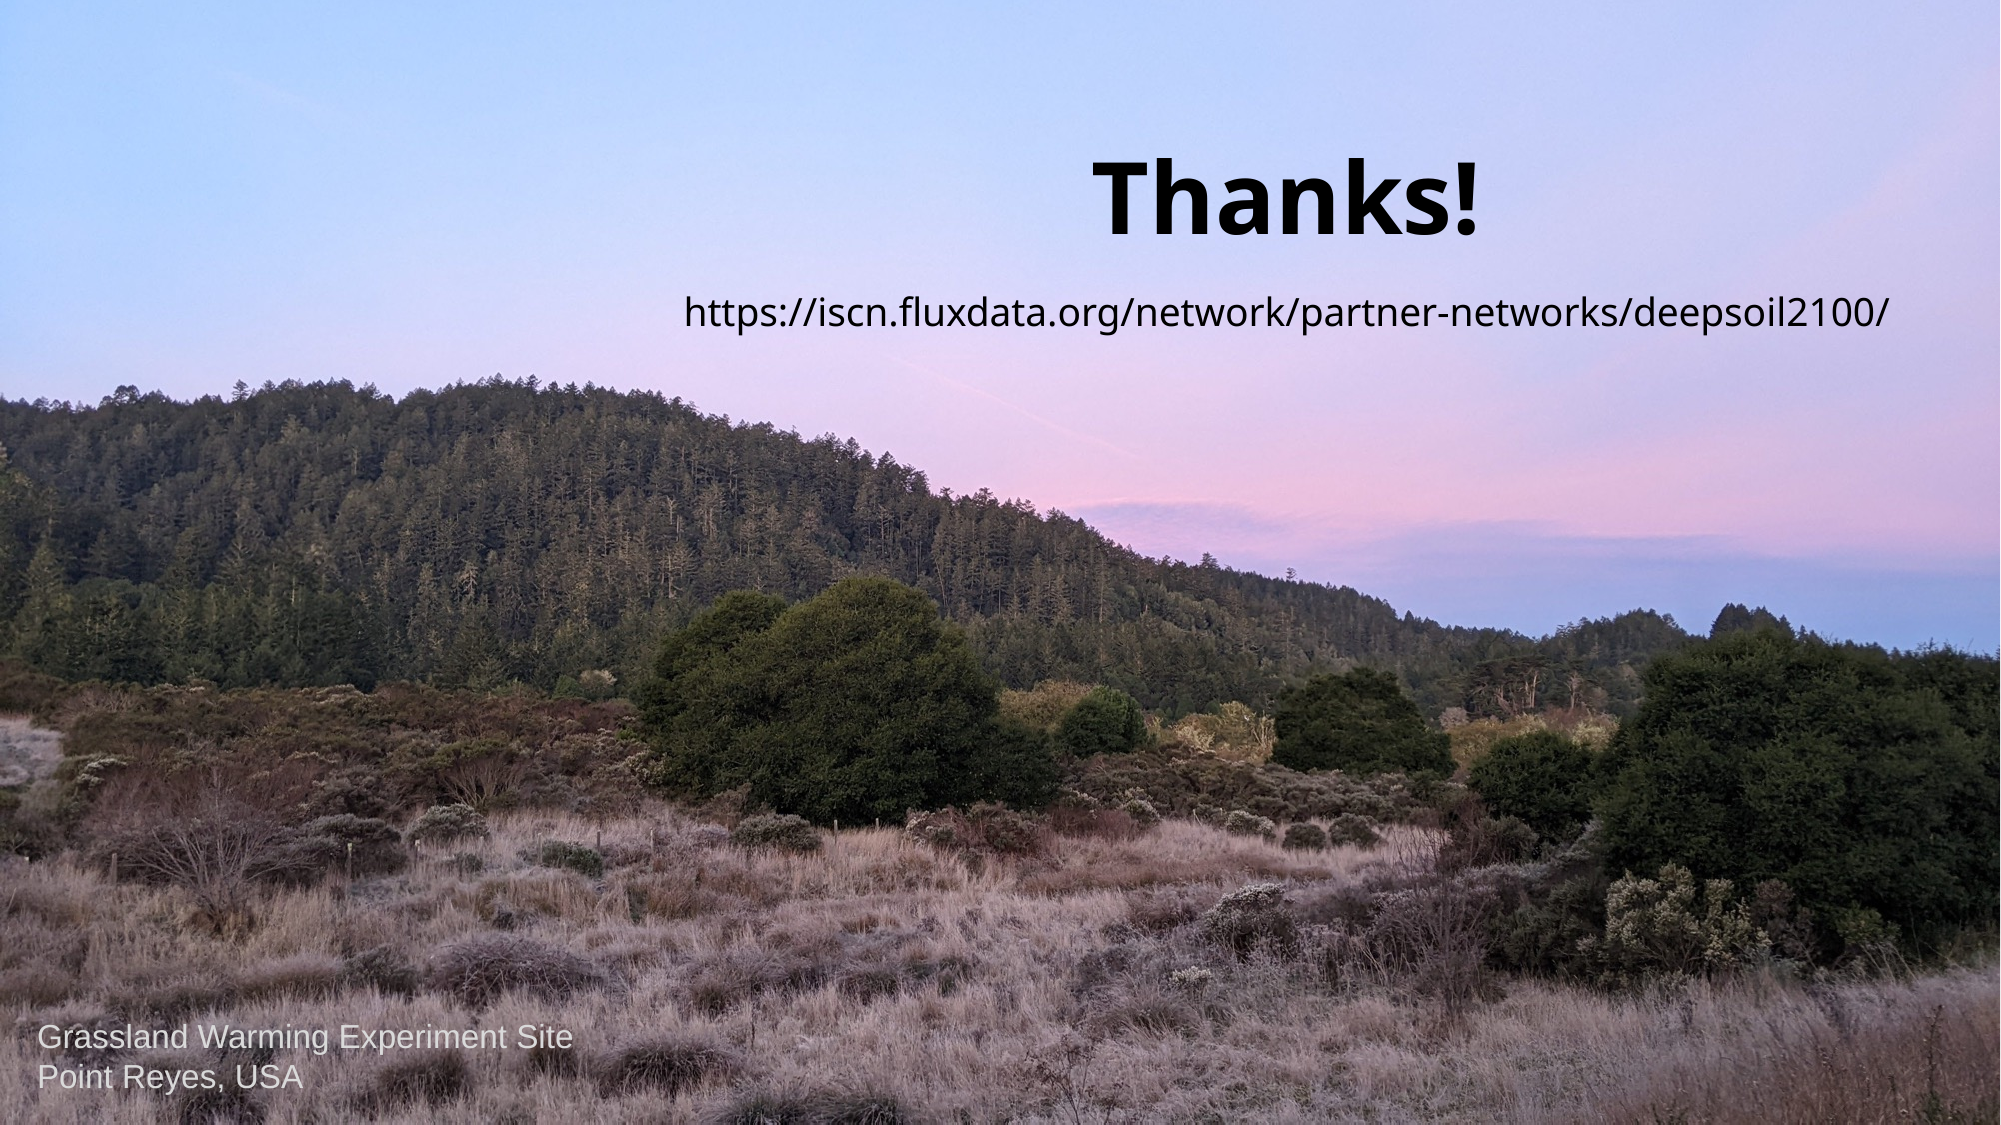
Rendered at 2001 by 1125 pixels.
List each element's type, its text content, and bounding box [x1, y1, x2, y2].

text_box Grassland Warming Experiment Site Point Reyes, USA [22, 1008, 590, 1103]
text_box Thanks! https://iscn.fluxdata.org/network/partner-networks/deepsoil2100/ [573, 126, 2000, 342]
picture [0, 0, 2001, 1125]
